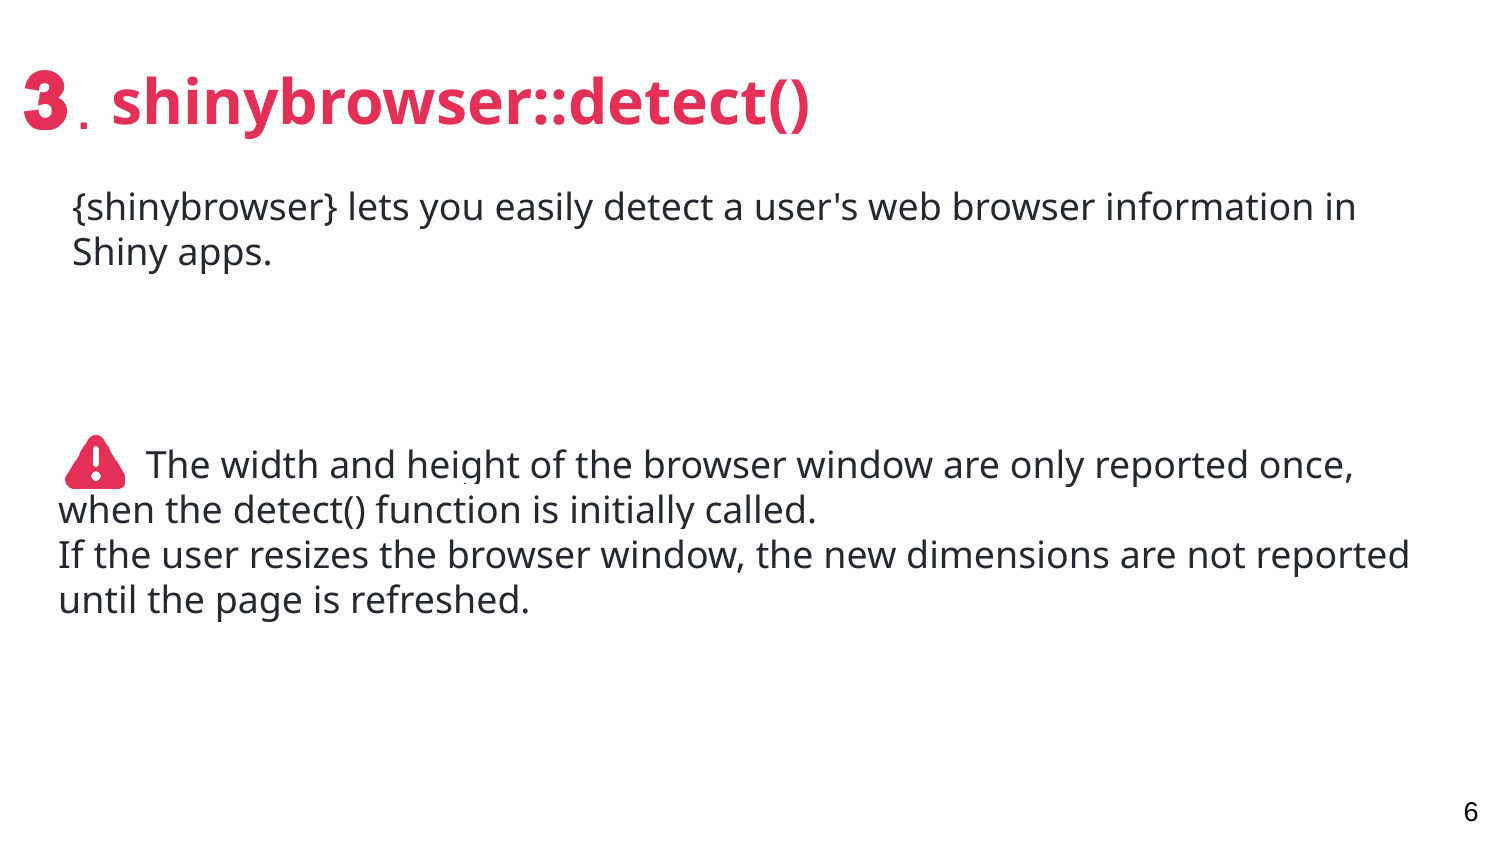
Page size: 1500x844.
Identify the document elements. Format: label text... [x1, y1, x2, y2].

picture [14, 69, 75, 130]
text_box The width and height of the browser window are only reported once, when the detect() function is initially called. If the user resizes the browser window, the new dimensions are not reported until the page is refreshed. [43, 426, 1478, 637]
text_box shinybrowser::detect() [96, 46, 1372, 152]
text_box . [62, 70, 103, 153]
picture [64, 430, 125, 491]
text_box {shinybrowser} lets you easily detect a user's web browser information in Shiny apps. [57, 168, 1382, 289]
slide_number ‹#› [1403, 779, 1494, 844]
